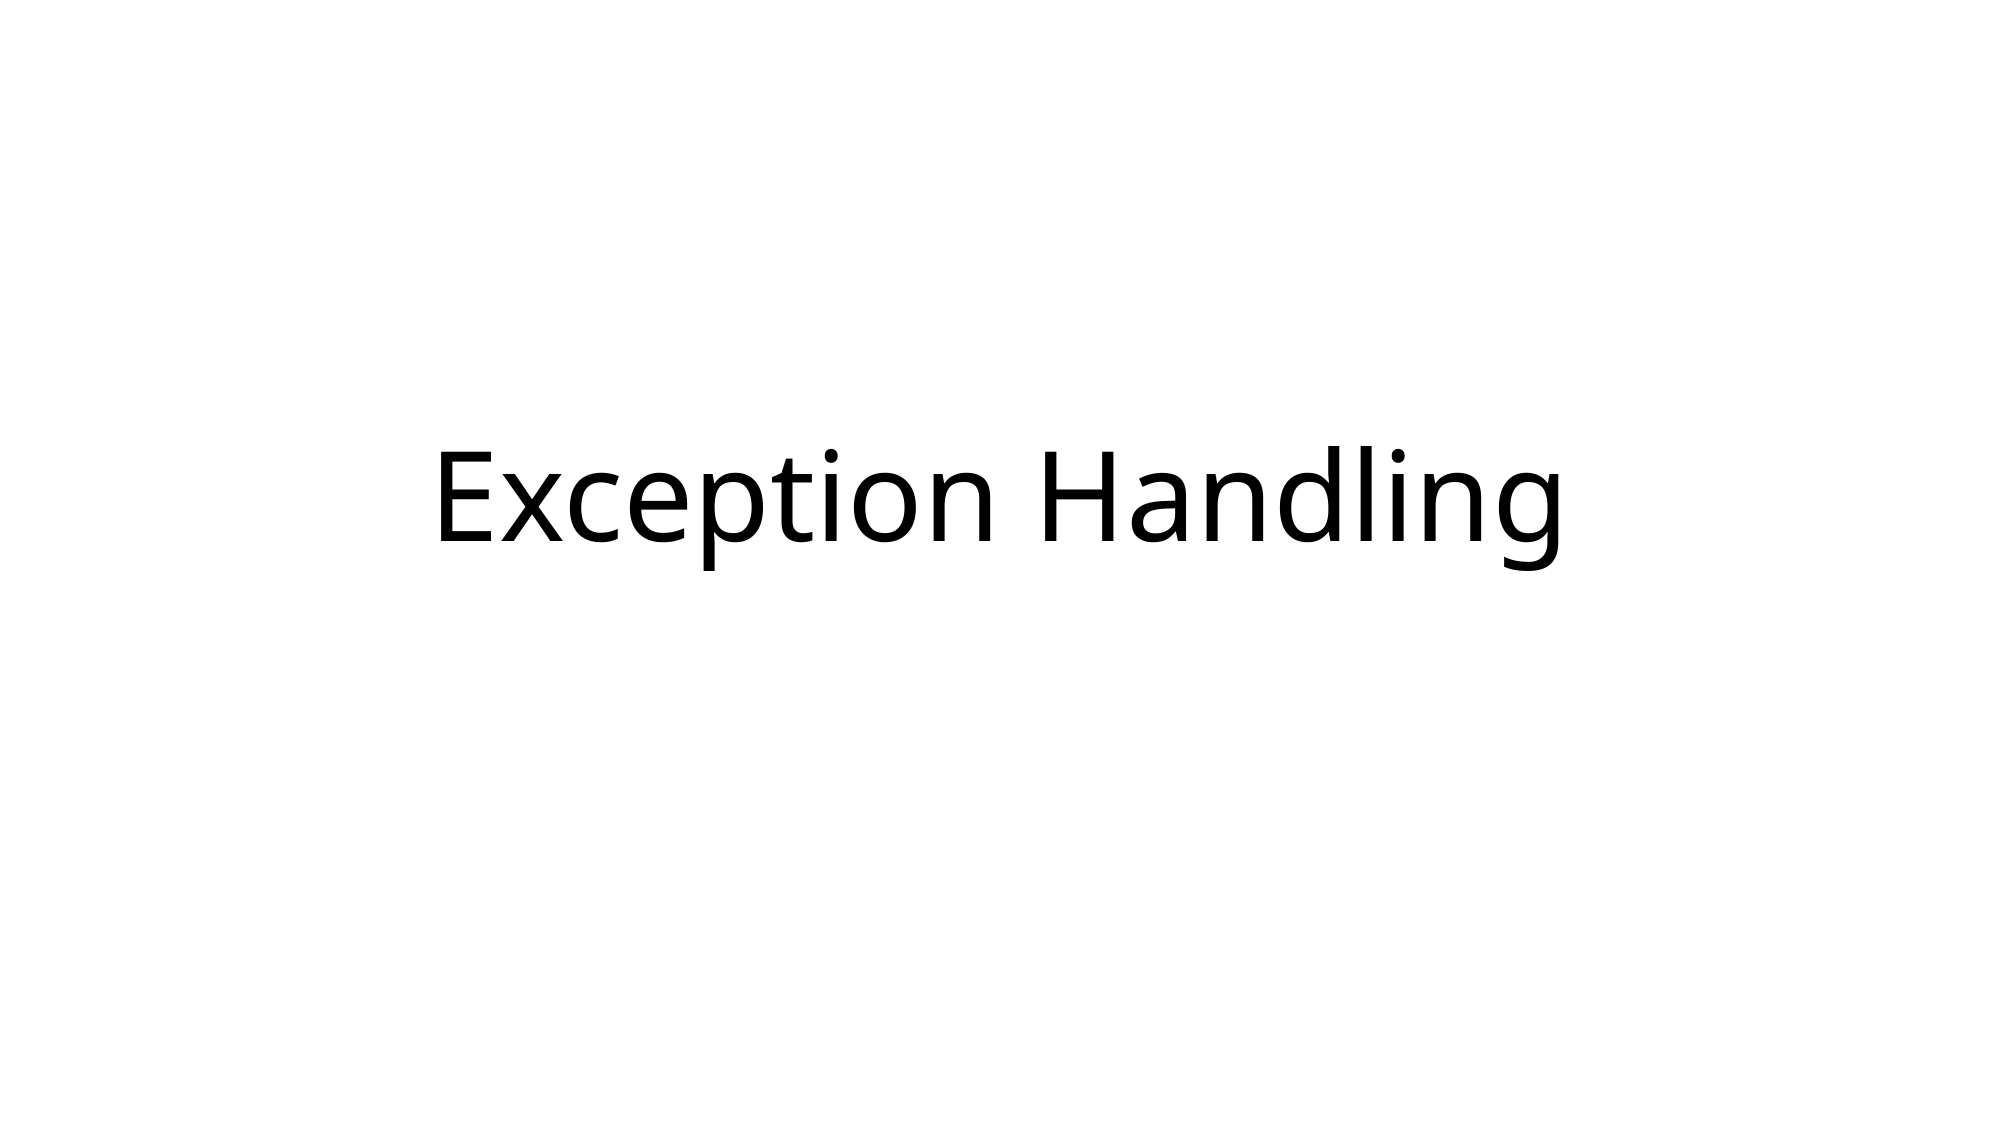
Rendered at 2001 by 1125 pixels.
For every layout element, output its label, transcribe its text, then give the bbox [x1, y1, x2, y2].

title Exception Handling [249, 184, 1750, 576]
